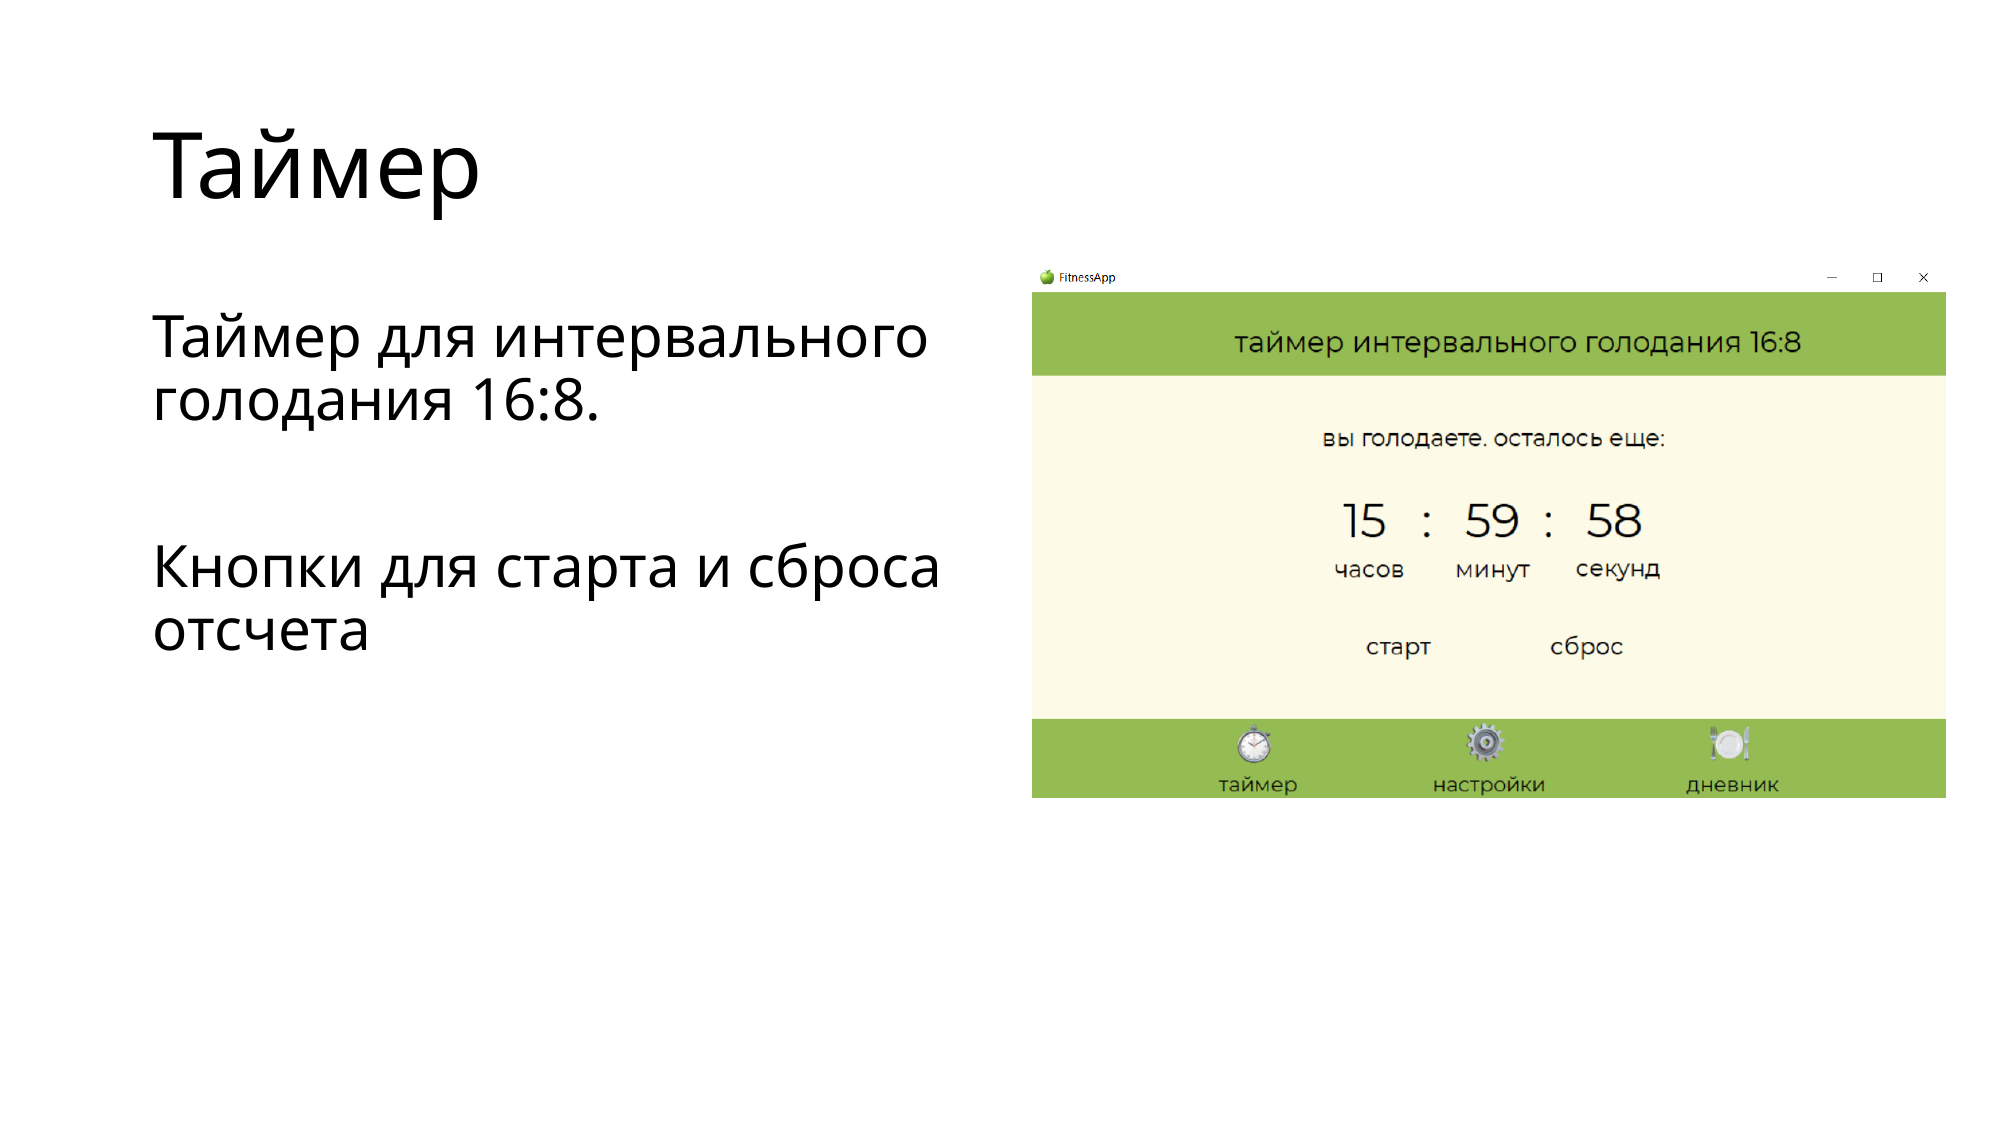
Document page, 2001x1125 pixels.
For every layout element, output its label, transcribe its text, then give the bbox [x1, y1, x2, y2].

picture [1032, 263, 1946, 798]
title Таймер [137, 59, 1863, 278]
list Таймер для интервального голодания 16:8. Кнопки для старта и сброса отсчета [137, 299, 1126, 1014]
